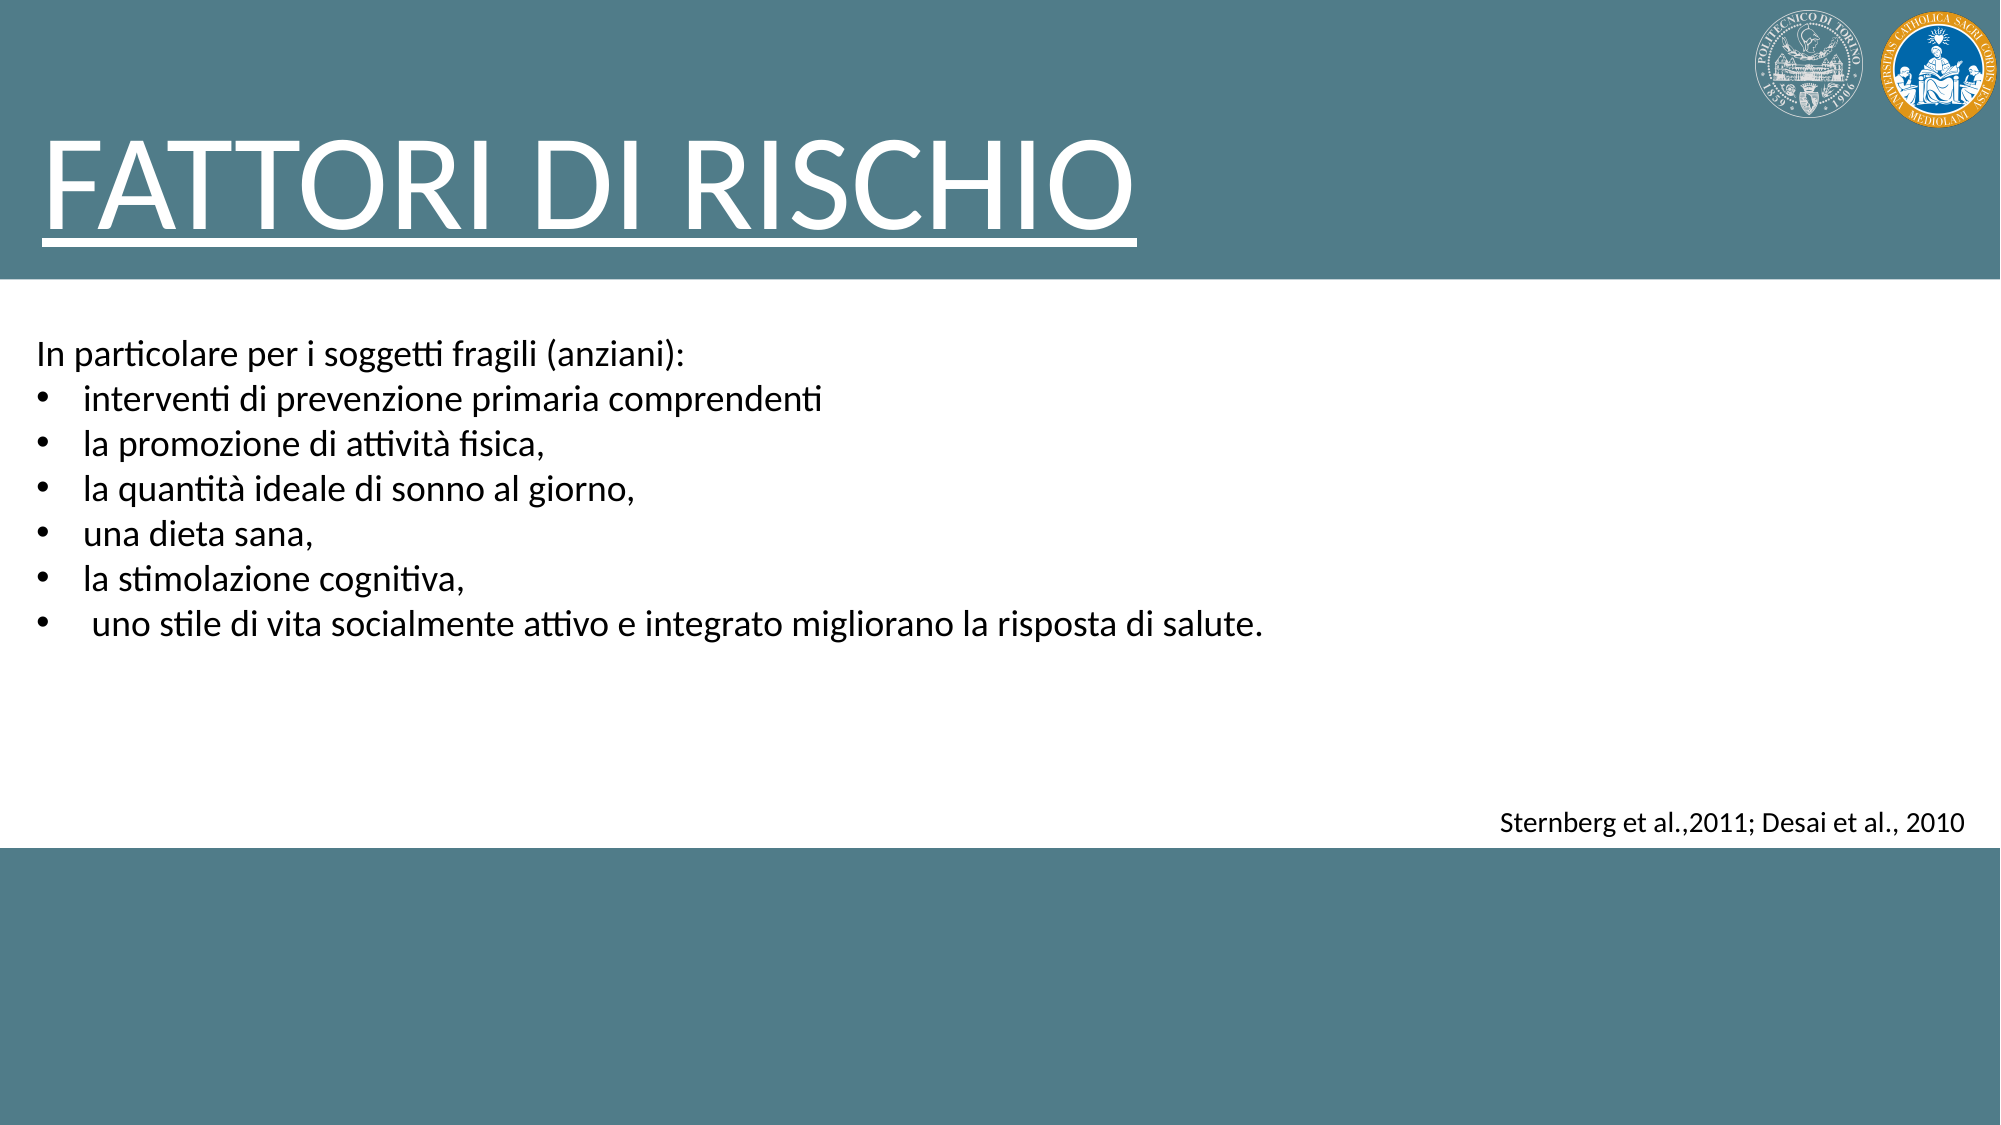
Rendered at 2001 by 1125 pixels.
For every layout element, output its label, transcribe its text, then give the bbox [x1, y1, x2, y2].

text_box FATTORI DI RISCHIO [27, 84, 1153, 264]
text_box Sternberg et al.,2011; Desai et al., 2010 [1485, 796, 1981, 846]
picture [1755, 10, 1863, 118]
text_box In particolare per i soggetti fragili (anziani): interventi di prevenzione primaria comprendenti la promozione di attività fisica, la quantità ideale di sonno al giorno, una dieta sana, la stimolazione cognitiva, uno stile di vita socialmente attivo e integrato migliorano la risposta di salute. [21, 321, 1964, 652]
picture [1878, 10, 1998, 129]
